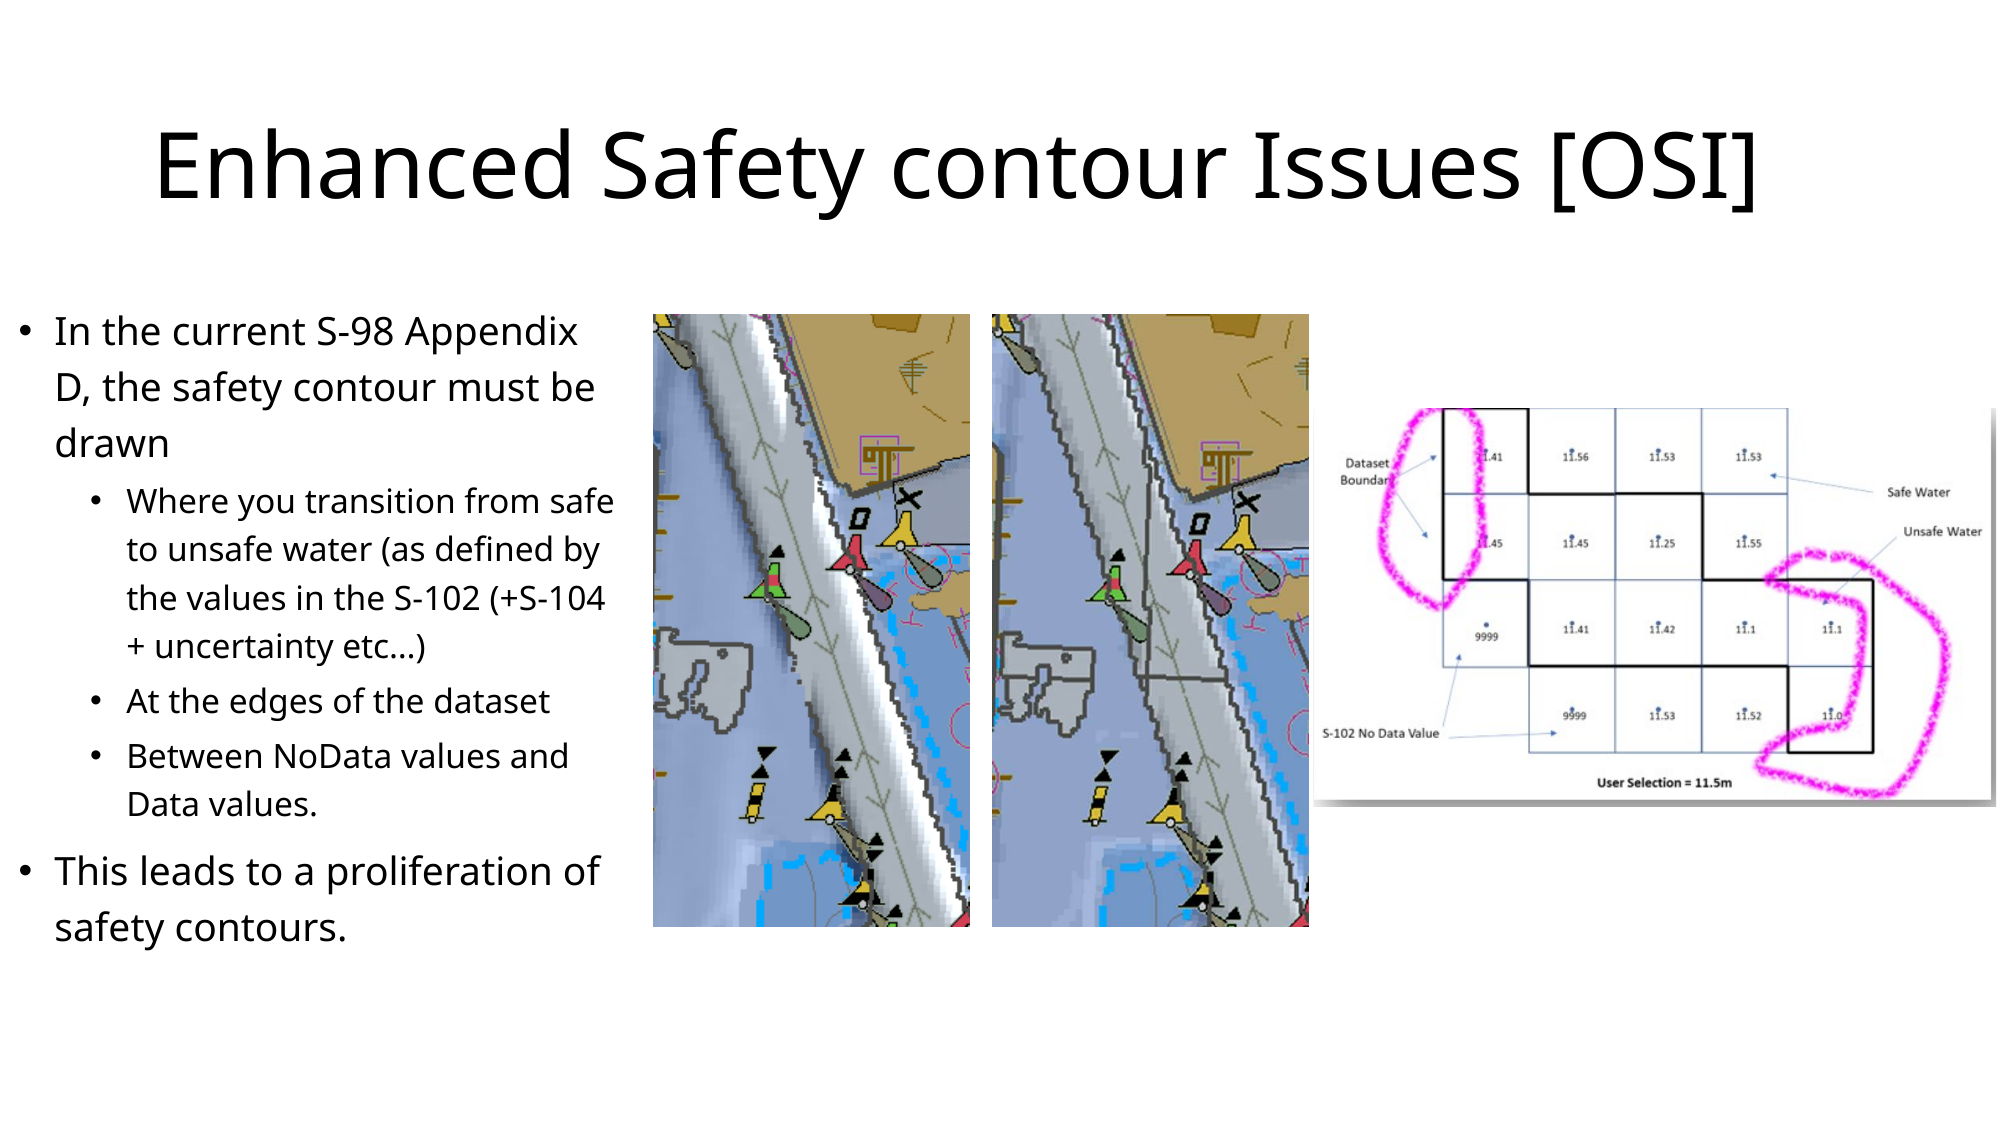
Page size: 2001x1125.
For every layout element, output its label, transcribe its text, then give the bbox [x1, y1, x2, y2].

picture [1312, 408, 1997, 808]
picture [653, 313, 971, 928]
picture [991, 313, 1309, 928]
text_box In the current S-98 Appendix D, the safety contour must be drawn Where you transition from safe to unsafe water (as defined by the values in the S-102 (+S-104 + uncertainty etc…) At the edges of the dataset Between NoData values and Data values. This leads to a proliferation of safety contours. [3, 289, 632, 1004]
title Enhanced Safety contour Issues [OSI] [137, 59, 1863, 278]
